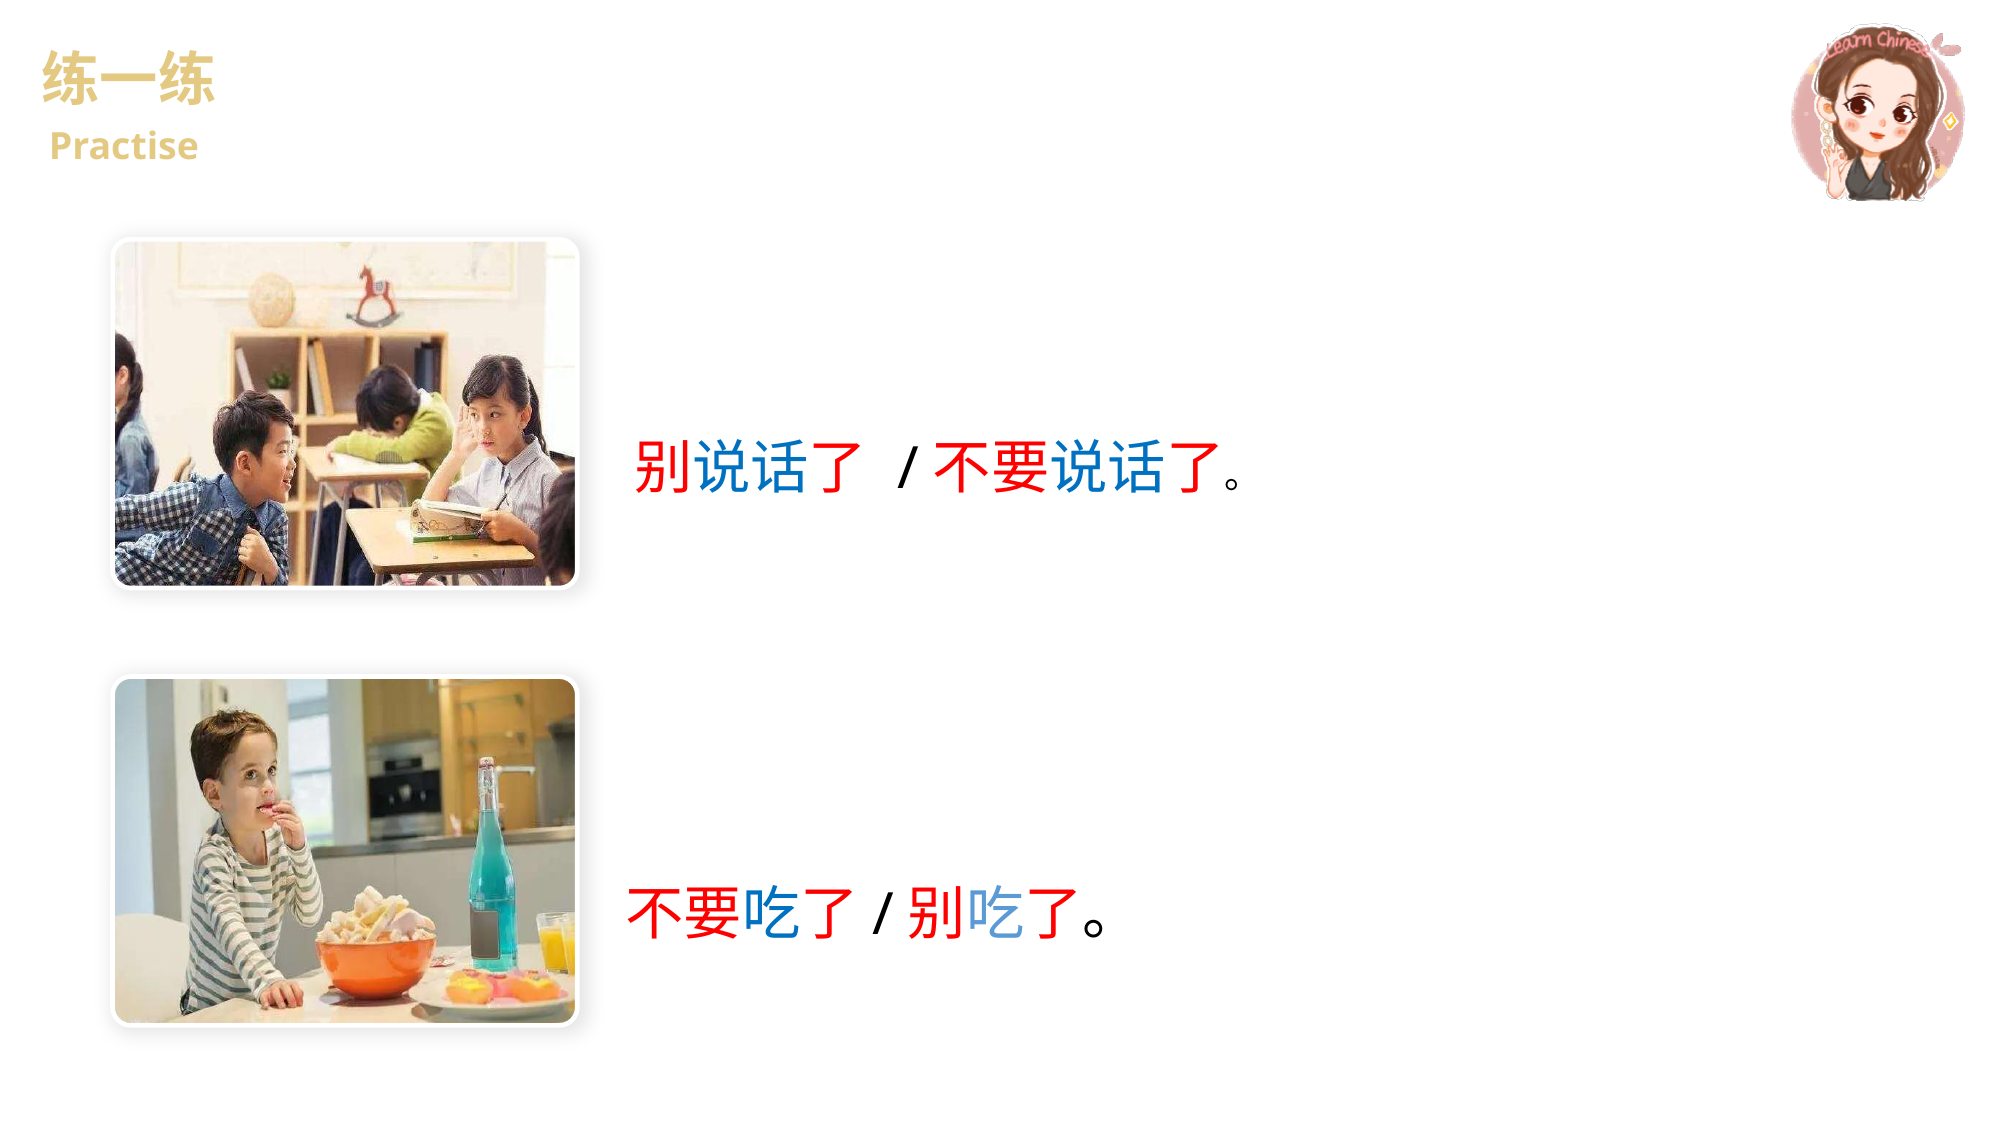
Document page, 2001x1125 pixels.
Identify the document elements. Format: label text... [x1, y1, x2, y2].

text_box [112, 676, 578, 1026]
text_box 不要吃了 [610, 868, 857, 954]
text_box [112, 239, 578, 589]
picture [1758, 0, 1998, 240]
text_box 别说话了 [619, 422, 882, 508]
text_box Practise [34, 115, 215, 175]
text_box /别吃了。 [857, 868, 1234, 954]
text_box /不要说话了。 [882, 422, 1329, 508]
text_box 练一练 [27, 35, 477, 120]
